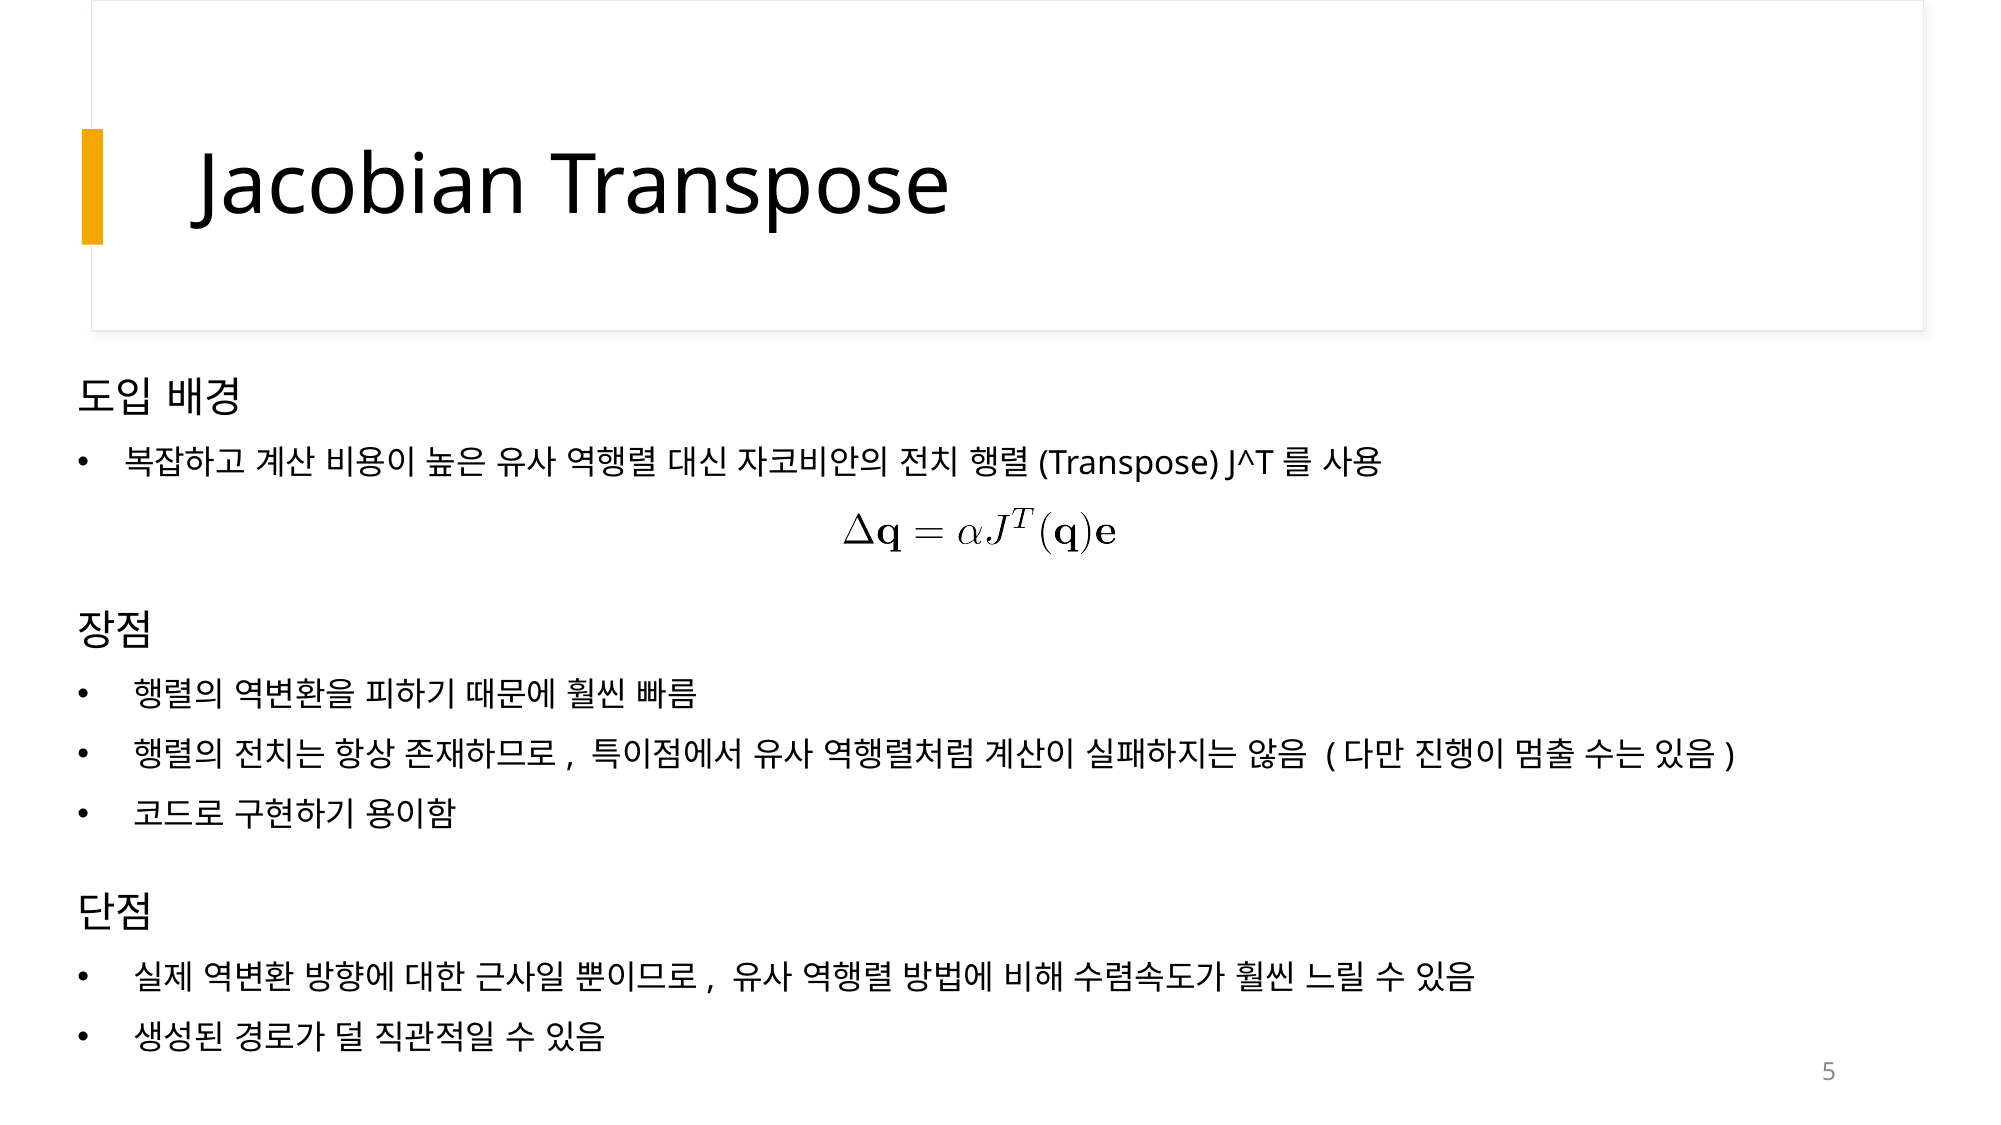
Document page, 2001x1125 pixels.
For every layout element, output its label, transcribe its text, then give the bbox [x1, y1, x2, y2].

picture [843, 508, 1115, 554]
title Jacobian Transpose [183, 90, 1851, 284]
text_box 단점 실제 역변환 방향에 대한 근사일 뿐이므로, 유사 역행렬 방법에 비해 수렴속도가 훨씬 느릴 수 있음 생성된 경로가 덜 직관적일 수 있음 [62, 853, 1919, 1064]
text_box 장점 행렬의 역변환을 피하기 때문에 훨씬 빠름 행렬의 전치는 항상 존재하므로, 특이점에서 유사 역행렬처럼 계산이 실패하지는 않음 (다만 진행이 멈출 수는 있음) 코드로 구현하기 용이함 [62, 570, 1919, 841]
text_box 도입 배경 복잡하고 계산 비용이 높은 유사 역행렬 대신 자코비안의 전치 행렬(Transpose) J^T를 사용 [62, 338, 1919, 489]
slide_number 5 [1401, 1064, 1851, 1103]
